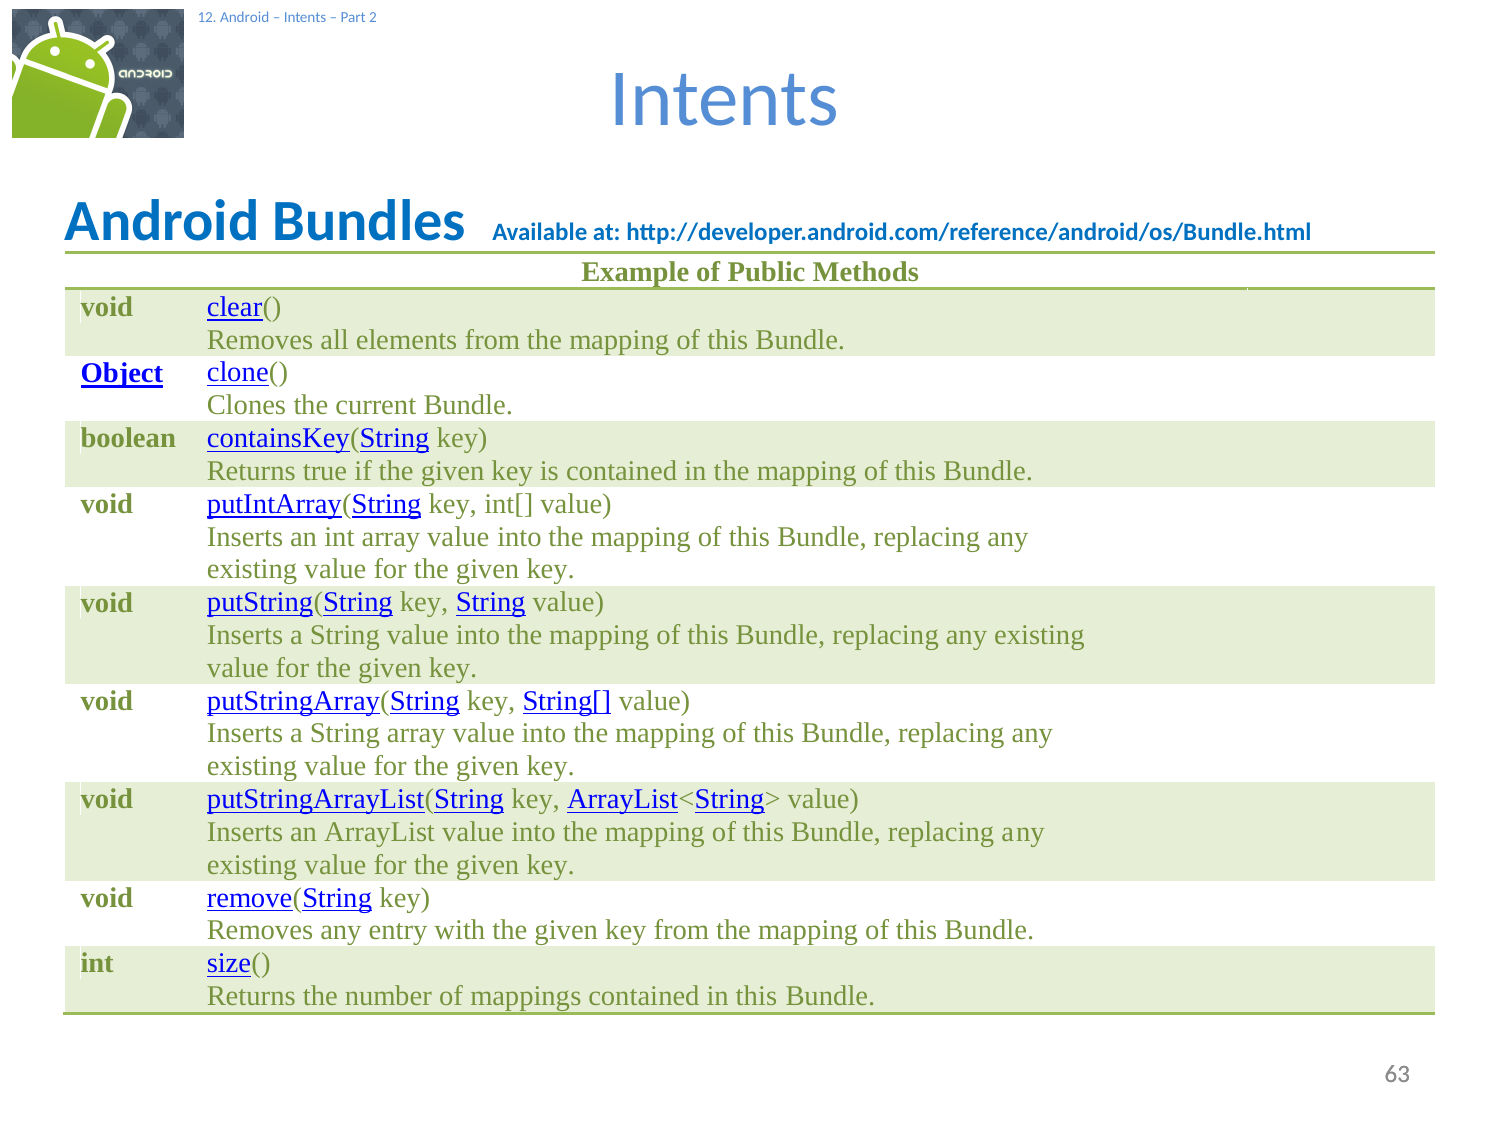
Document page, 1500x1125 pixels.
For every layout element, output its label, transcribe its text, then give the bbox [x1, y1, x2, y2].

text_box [62, 251, 1438, 1092]
text_box 12. Android – Intents – Part 2 Intents [49, 7, 1400, 150]
text_box Android Bundles Available at: http://developer.android.com/reference/android/os/Bundle.html [50, 174, 1450, 263]
picture [12, 9, 184, 138]
